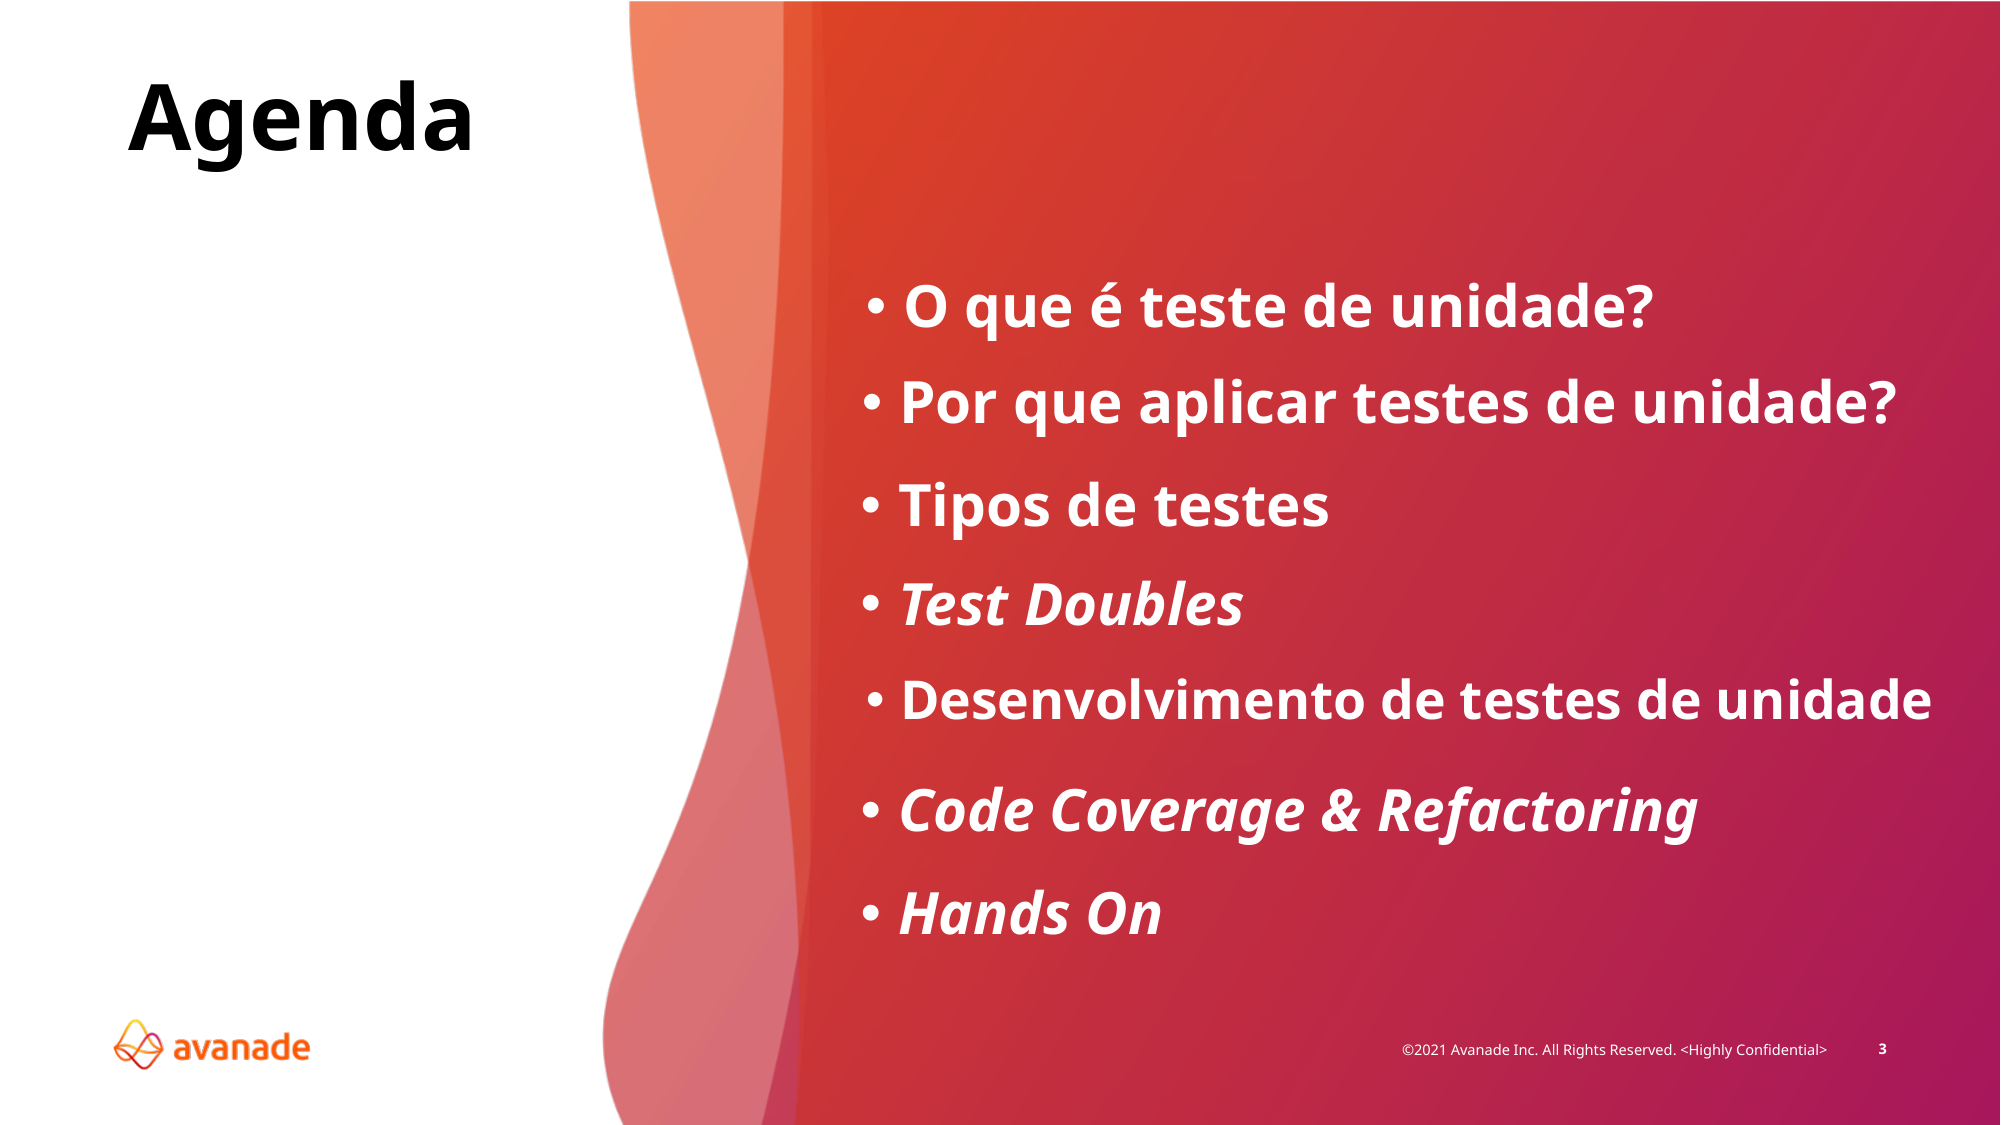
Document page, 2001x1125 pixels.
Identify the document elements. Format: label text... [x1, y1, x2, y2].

text_box O que é teste de unidade? [850, 270, 1984, 357]
text_box Por que aplicar testes de unidade? [846, 365, 1980, 452]
picture [570, 2, 2000, 1125]
picture [93, 999, 339, 1090]
list Agenda [113, 64, 583, 975]
text_box Code Coverage & Refactoring [845, 773, 1979, 860]
text_box Hands On [845, 877, 1979, 963]
text_box Tipos de testes [845, 469, 1979, 555]
text_box Test Doubles [845, 567, 1979, 654]
text_box Desenvolvimento de testes de unidade [850, 665, 1984, 752]
